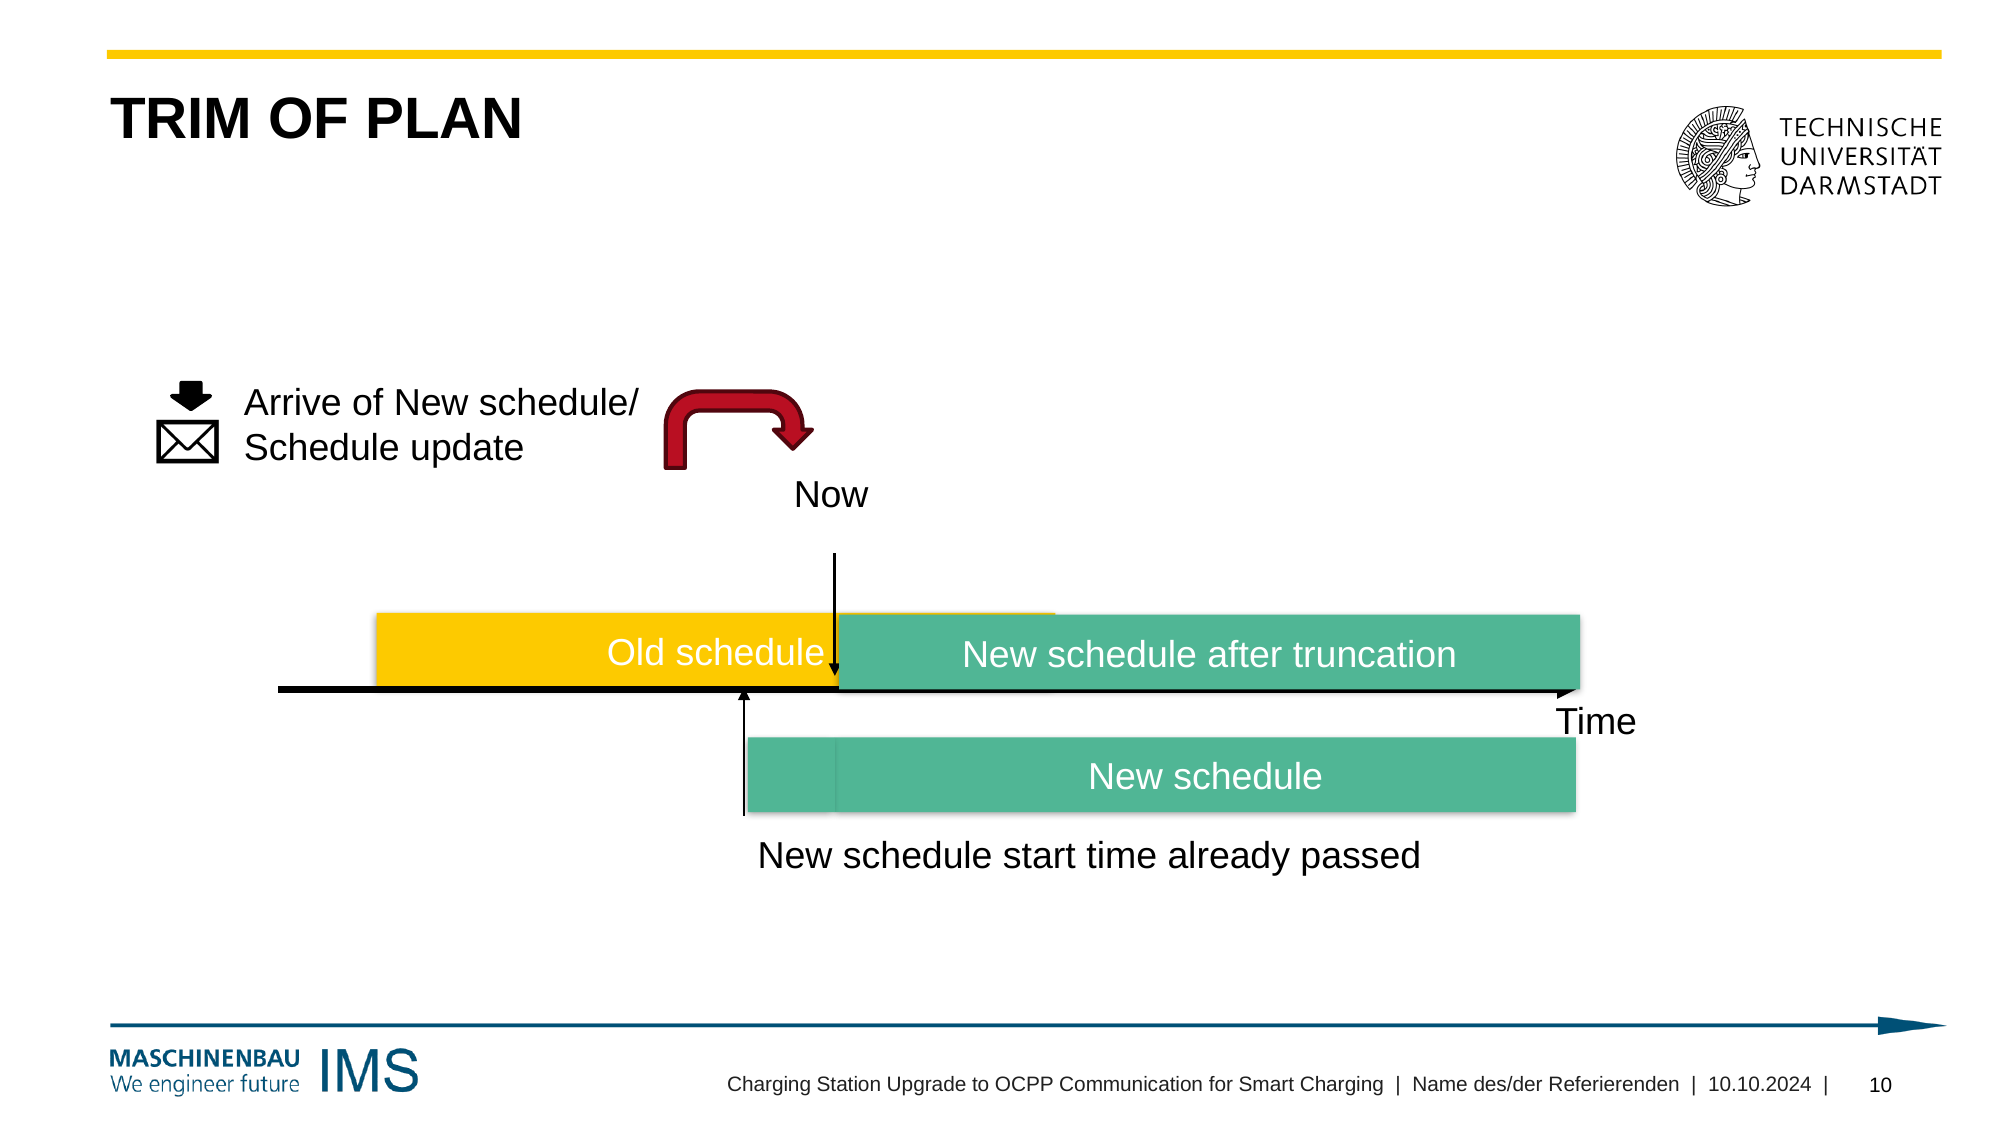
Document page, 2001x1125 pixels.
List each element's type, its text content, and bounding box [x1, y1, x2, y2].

slide_number 10 [1854, 1063, 1942, 1124]
text_box New schedule start time already passed [742, 824, 1437, 884]
text_box [748, 734, 838, 815]
text_box Old schedule [373, 610, 831, 686]
text_box Time [1540, 689, 1653, 750]
text_box New schedule after truncation [836, 611, 1583, 692]
text_box [663, 389, 814, 470]
footer Charging Station Upgrade to OCPP Communication for Smart Charging | Name des/der Referierenden | 10.10.2024 | [506, 1063, 1850, 1124]
title Trim of plan [109, 81, 1551, 220]
text_box Now [779, 462, 884, 522]
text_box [150, 370, 657, 479]
text_box New schedule [838, 734, 1579, 815]
picture [110, 1015, 1947, 1097]
picture [1646, 88, 1986, 224]
